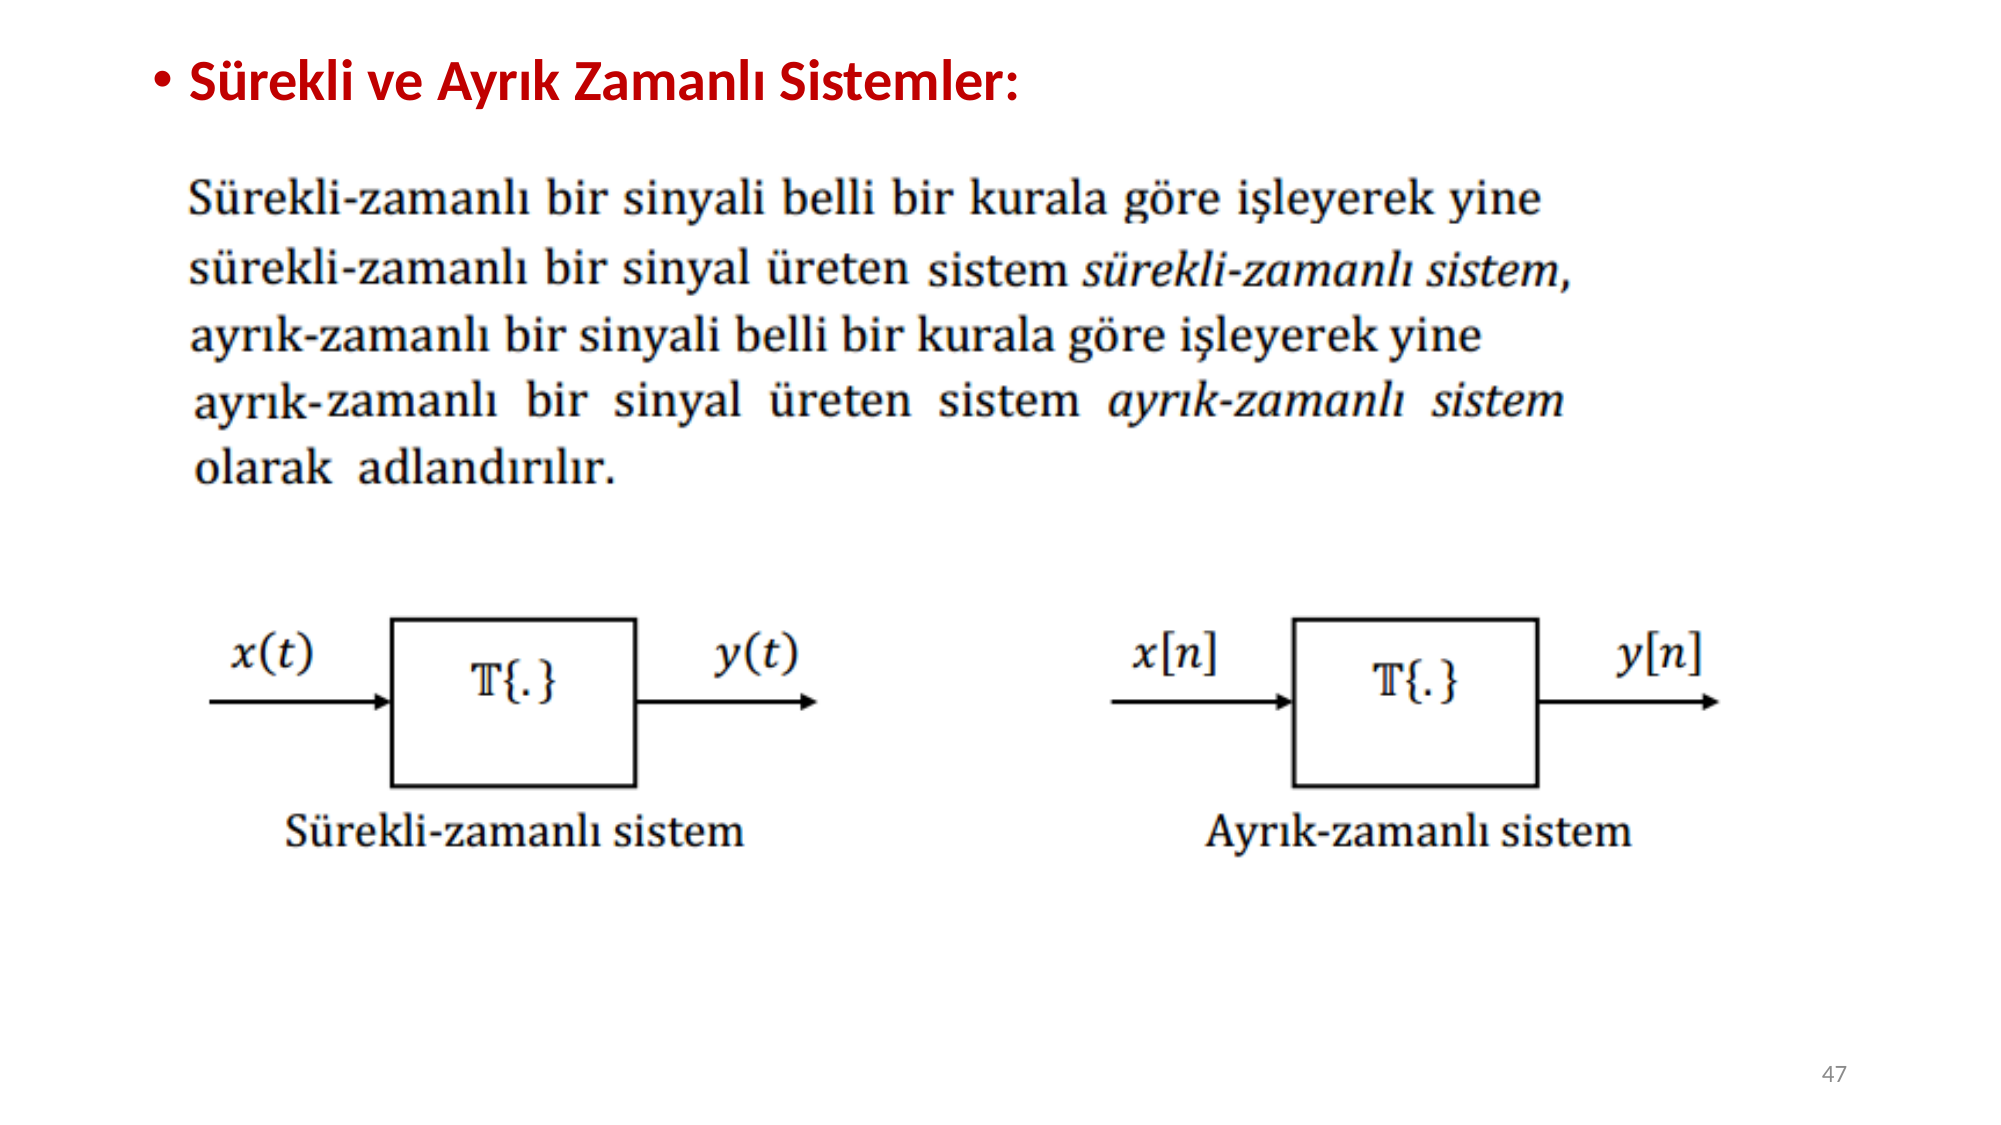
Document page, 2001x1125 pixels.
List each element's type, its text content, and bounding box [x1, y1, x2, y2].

picture [182, 586, 1766, 864]
slide_number 47 [1412, 1042, 1863, 1103]
list Sürekli ve Ayrık Zamanlı Sistemler: [137, 42, 1863, 1014]
picture [182, 159, 1615, 519]
